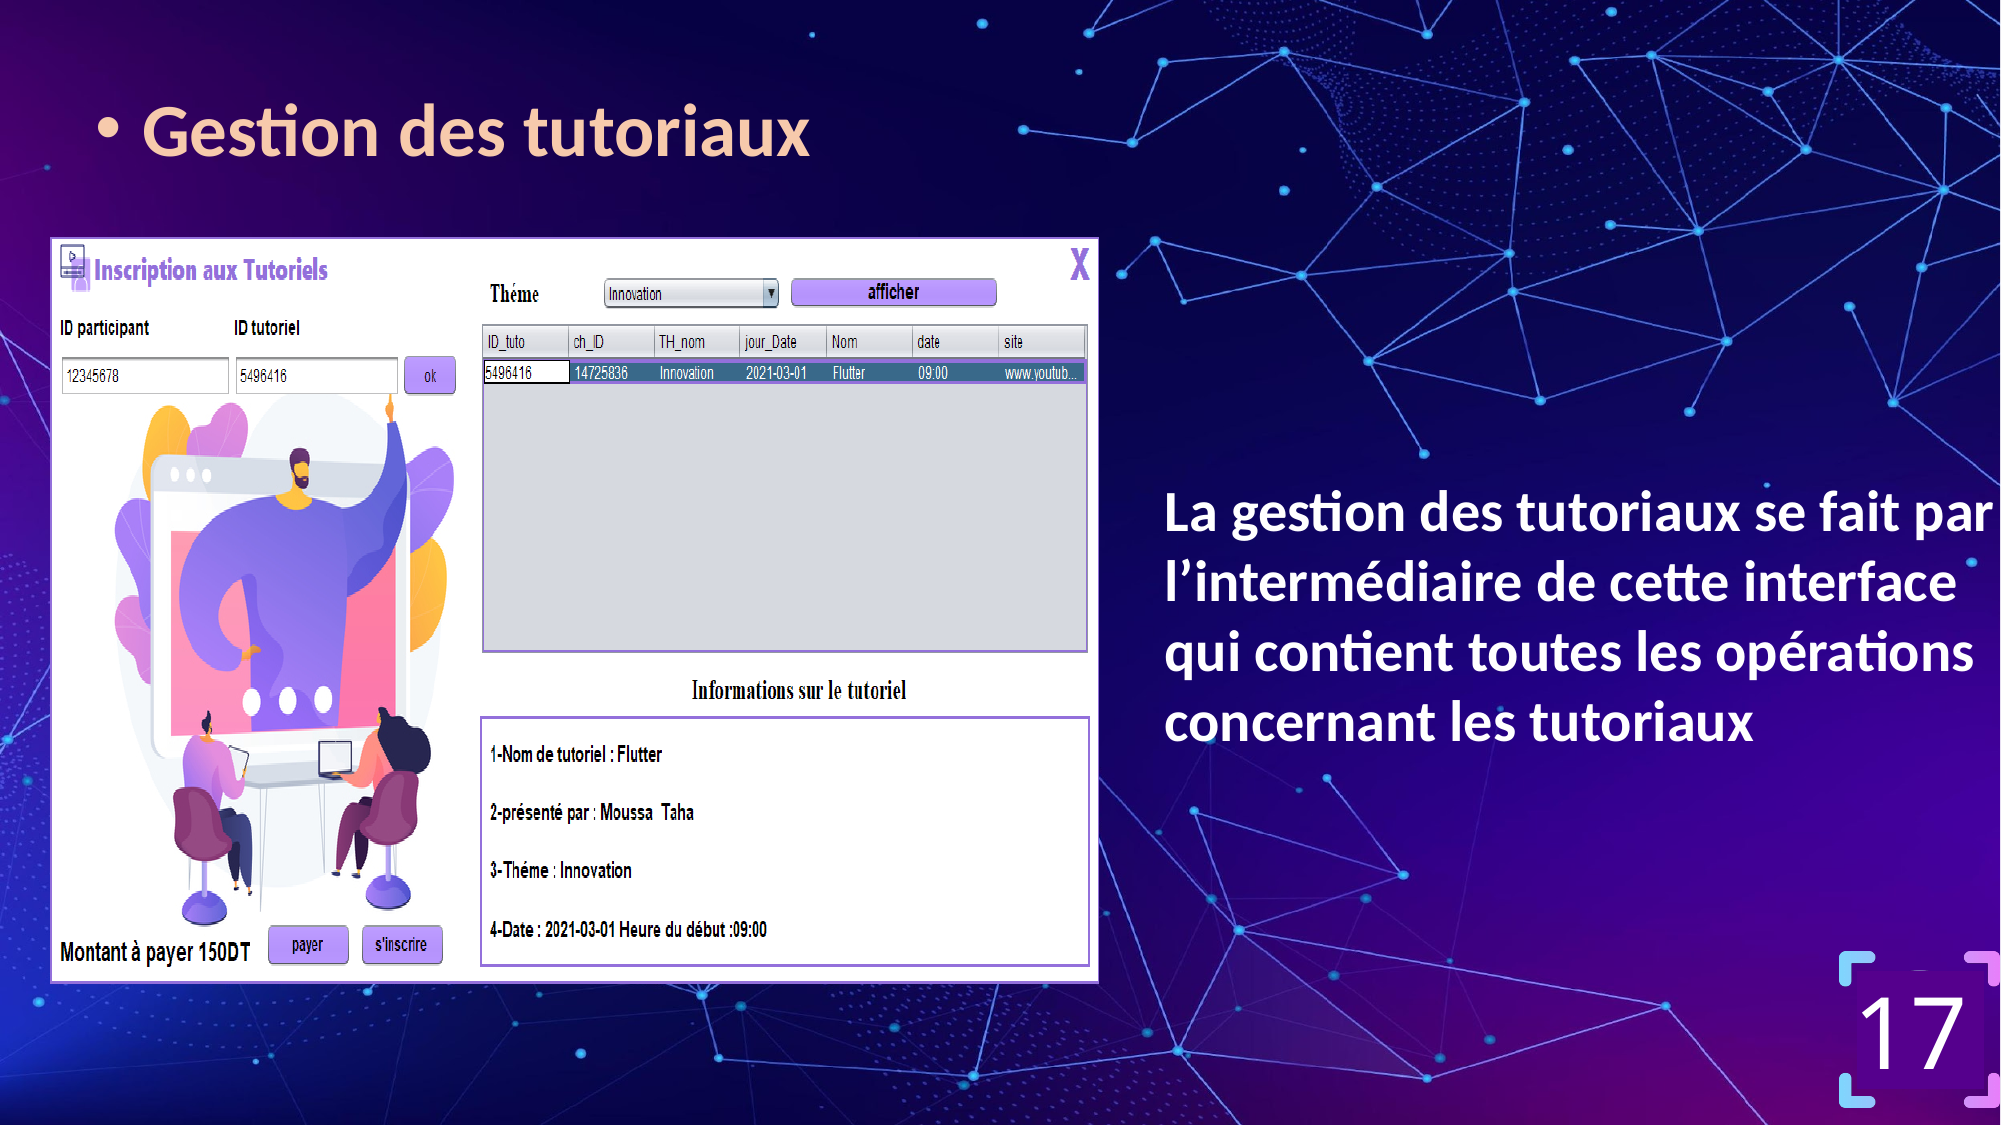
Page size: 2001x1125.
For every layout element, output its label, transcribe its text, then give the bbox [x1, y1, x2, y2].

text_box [1838, 951, 2000, 1108]
text_box Gestion des tutoriaux [80, 74, 921, 180]
picture [0, 0, 2001, 1125]
text_box La gestion des tutoriaux se fait par l’intermédiaire de cette interface qui contient toutes les opérations concernant les tutoriaux [1149, 465, 2000, 831]
